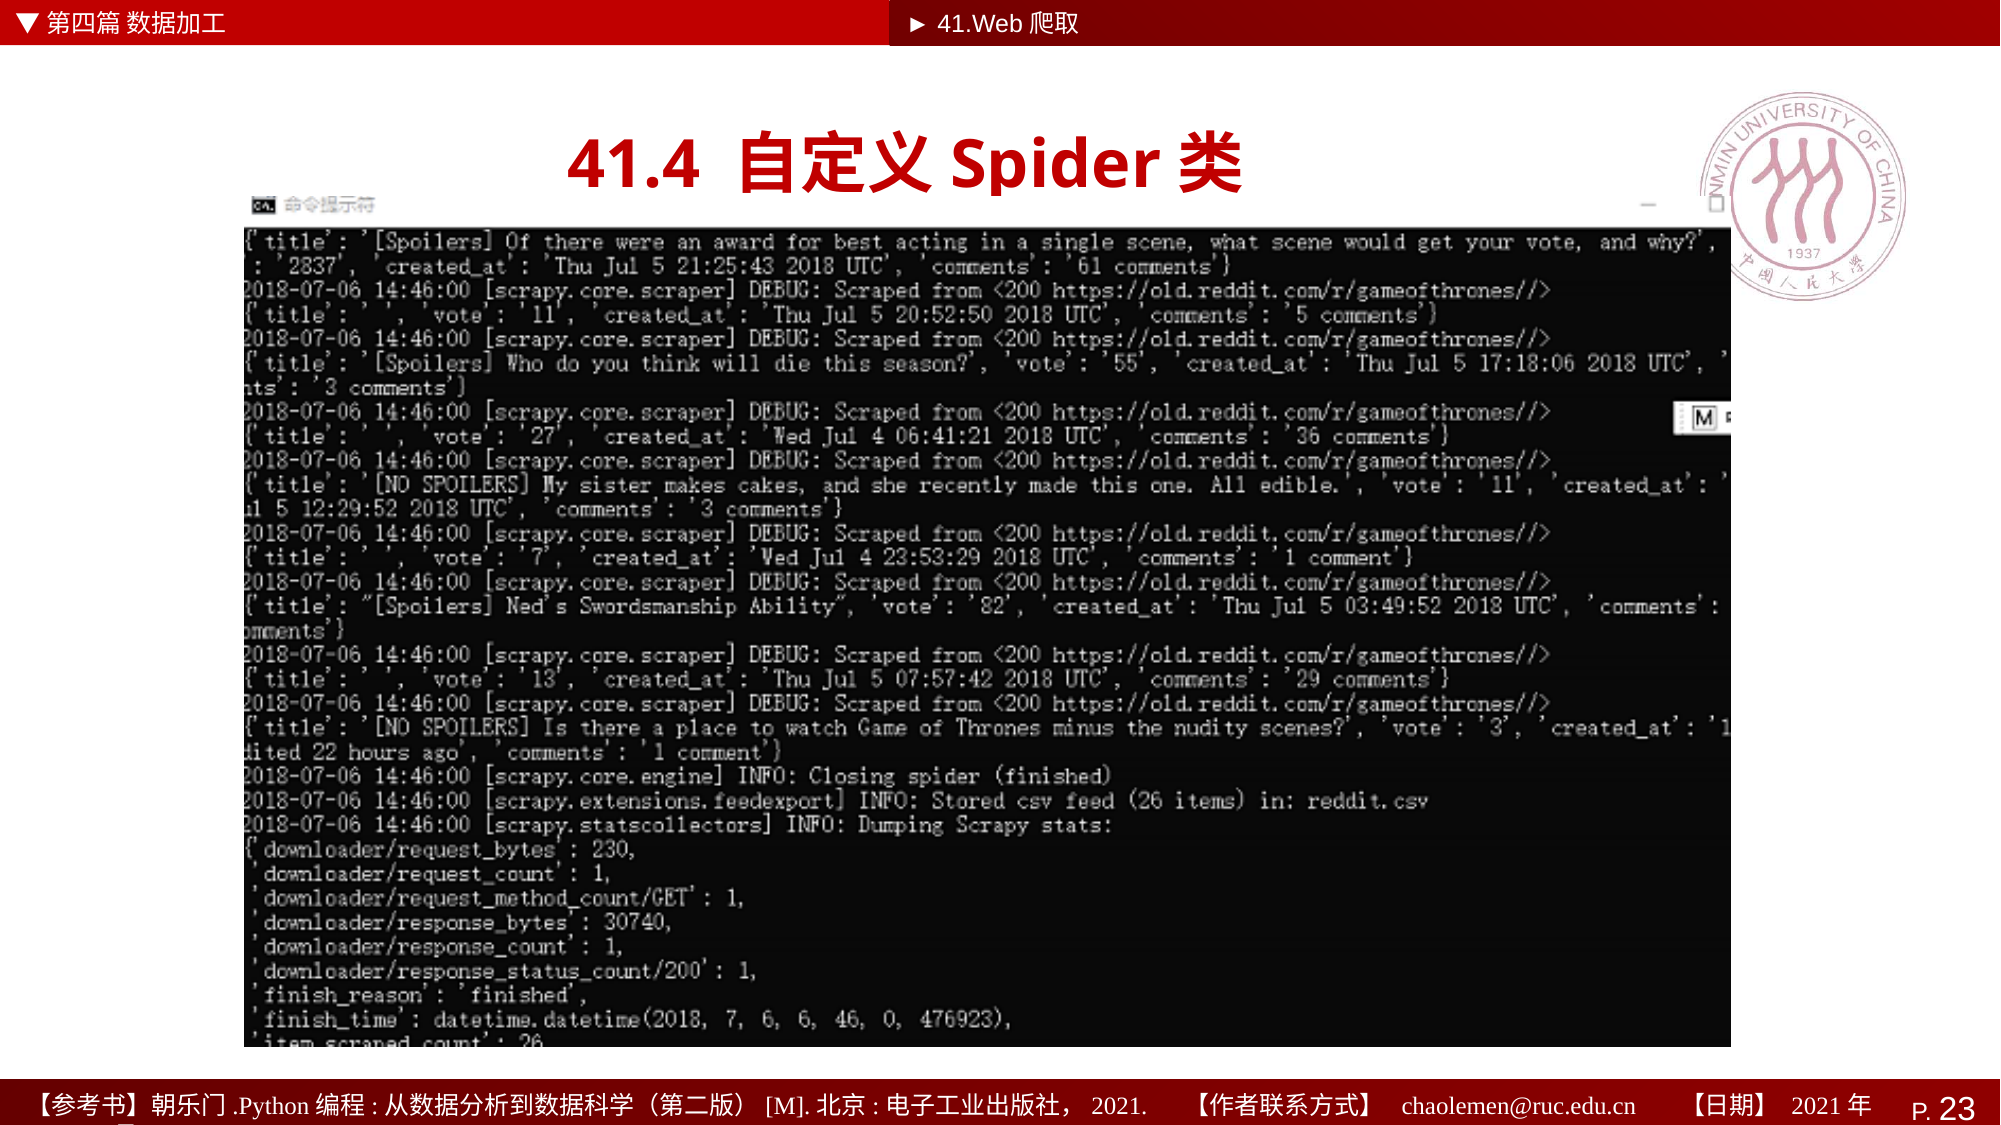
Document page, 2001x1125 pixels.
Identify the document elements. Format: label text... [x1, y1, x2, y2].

picture [243, 89, 1910, 1047]
list ▼第四篇 数据加工 [0, 0, 725, 43]
title 41.4 自定义Spider类 [101, 92, 1710, 229]
list ► 41.Web爬取 [890, 0, 1249, 43]
